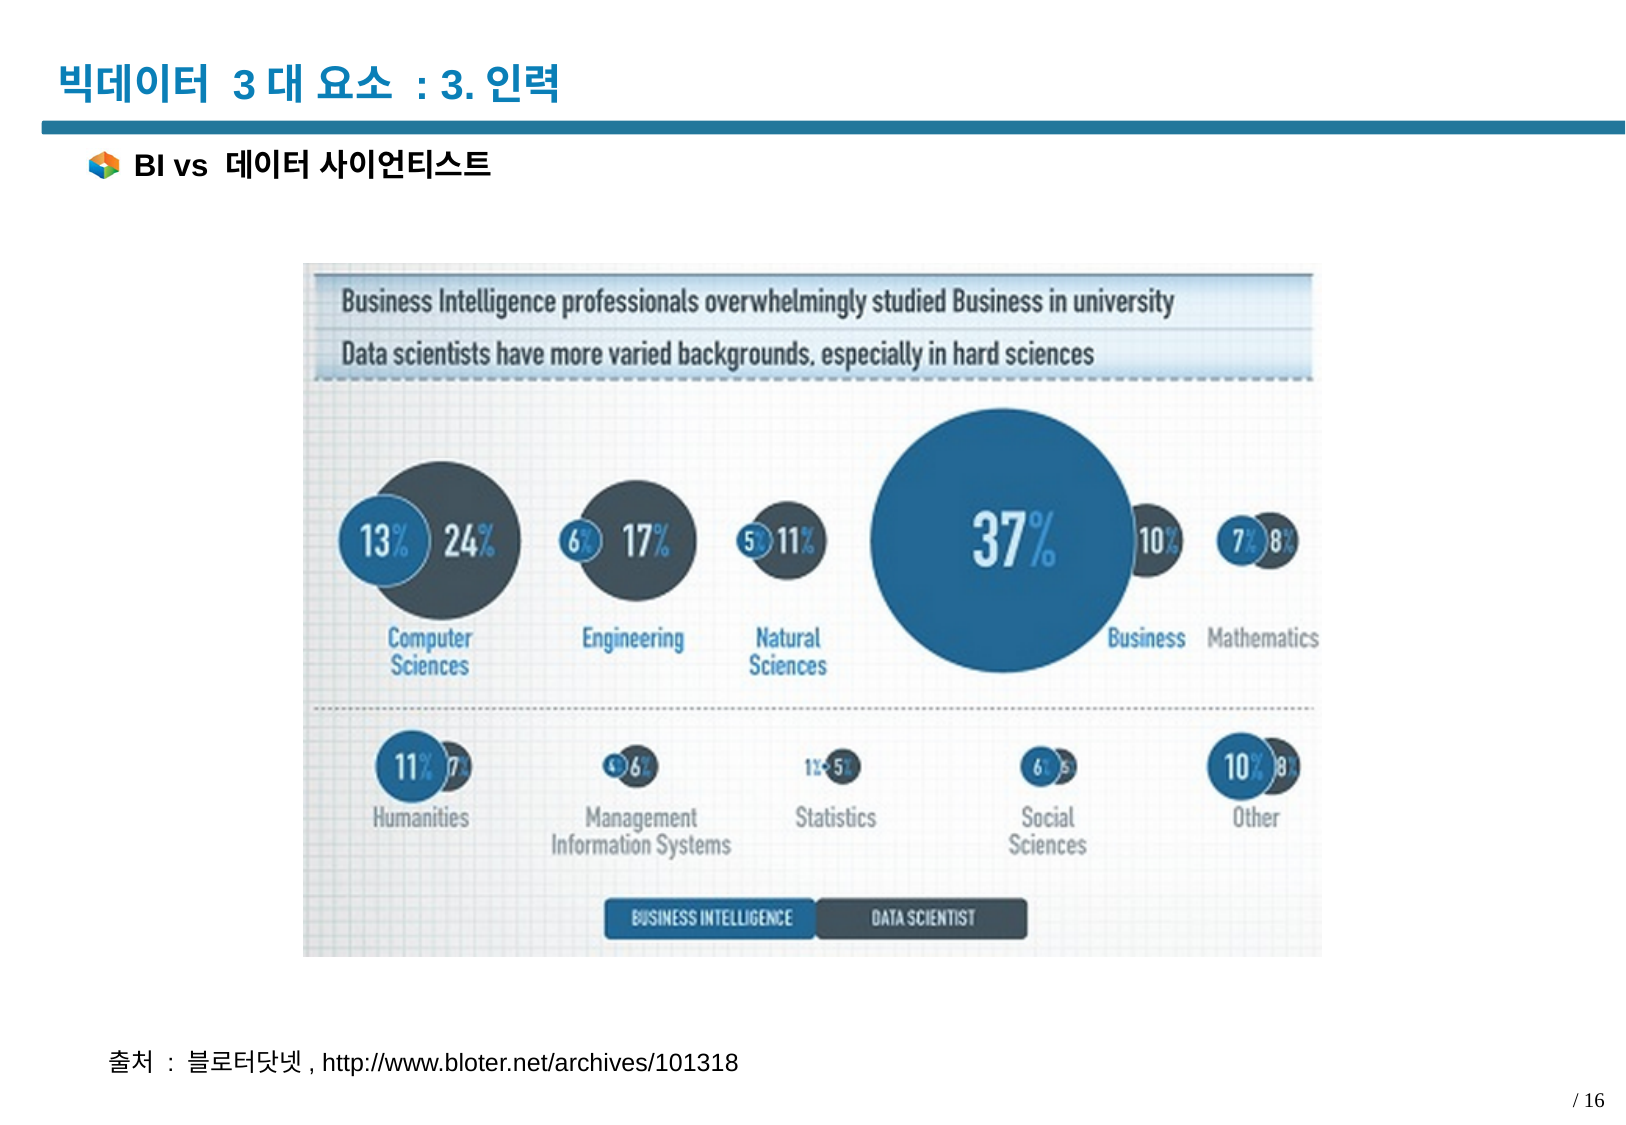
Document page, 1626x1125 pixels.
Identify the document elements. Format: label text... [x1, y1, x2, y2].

picture [303, 263, 1322, 958]
text_box BI vs 데이터 사이언티스트 [86, 145, 1157, 183]
picture [86, 148, 121, 179]
text_box 출처 : 블로터닷넷, http://www.bloter.net/archives/101318 [93, 1039, 755, 1085]
title 빅데이터 3대 요소 : 3.인력 [41, 49, 899, 122]
slide_number / 16 [1245, 1078, 1625, 1114]
